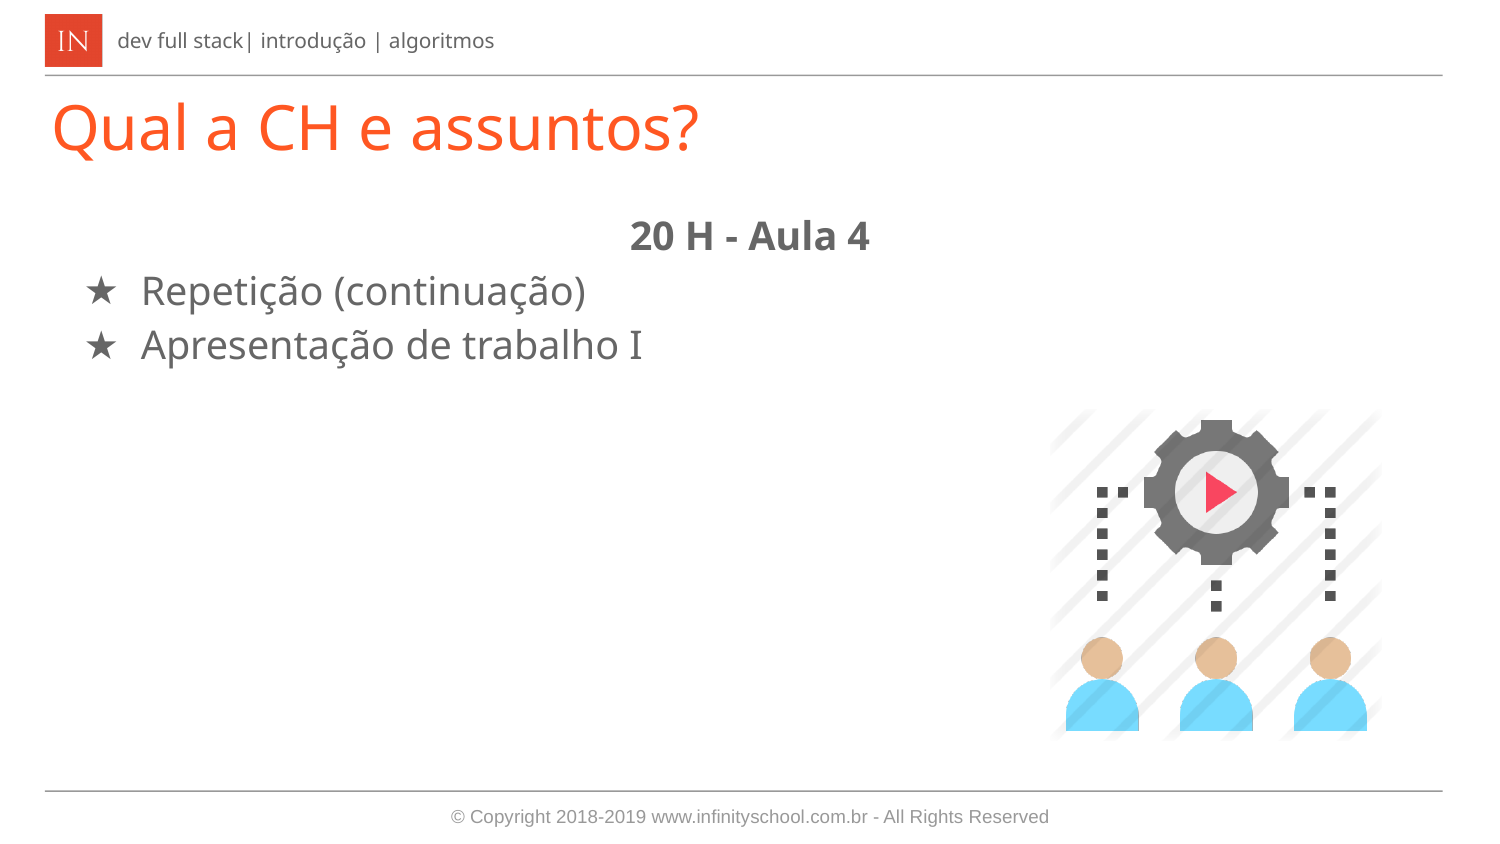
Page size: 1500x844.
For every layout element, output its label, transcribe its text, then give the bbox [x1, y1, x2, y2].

title Qual a CH e assuntos? [51, 72, 1449, 167]
text_box 20 H - Aula 4 Repetição (continuação) Apresentação de trabalho I [51, 189, 1449, 750]
picture [1050, 409, 1382, 741]
picture [44, 14, 109, 74]
